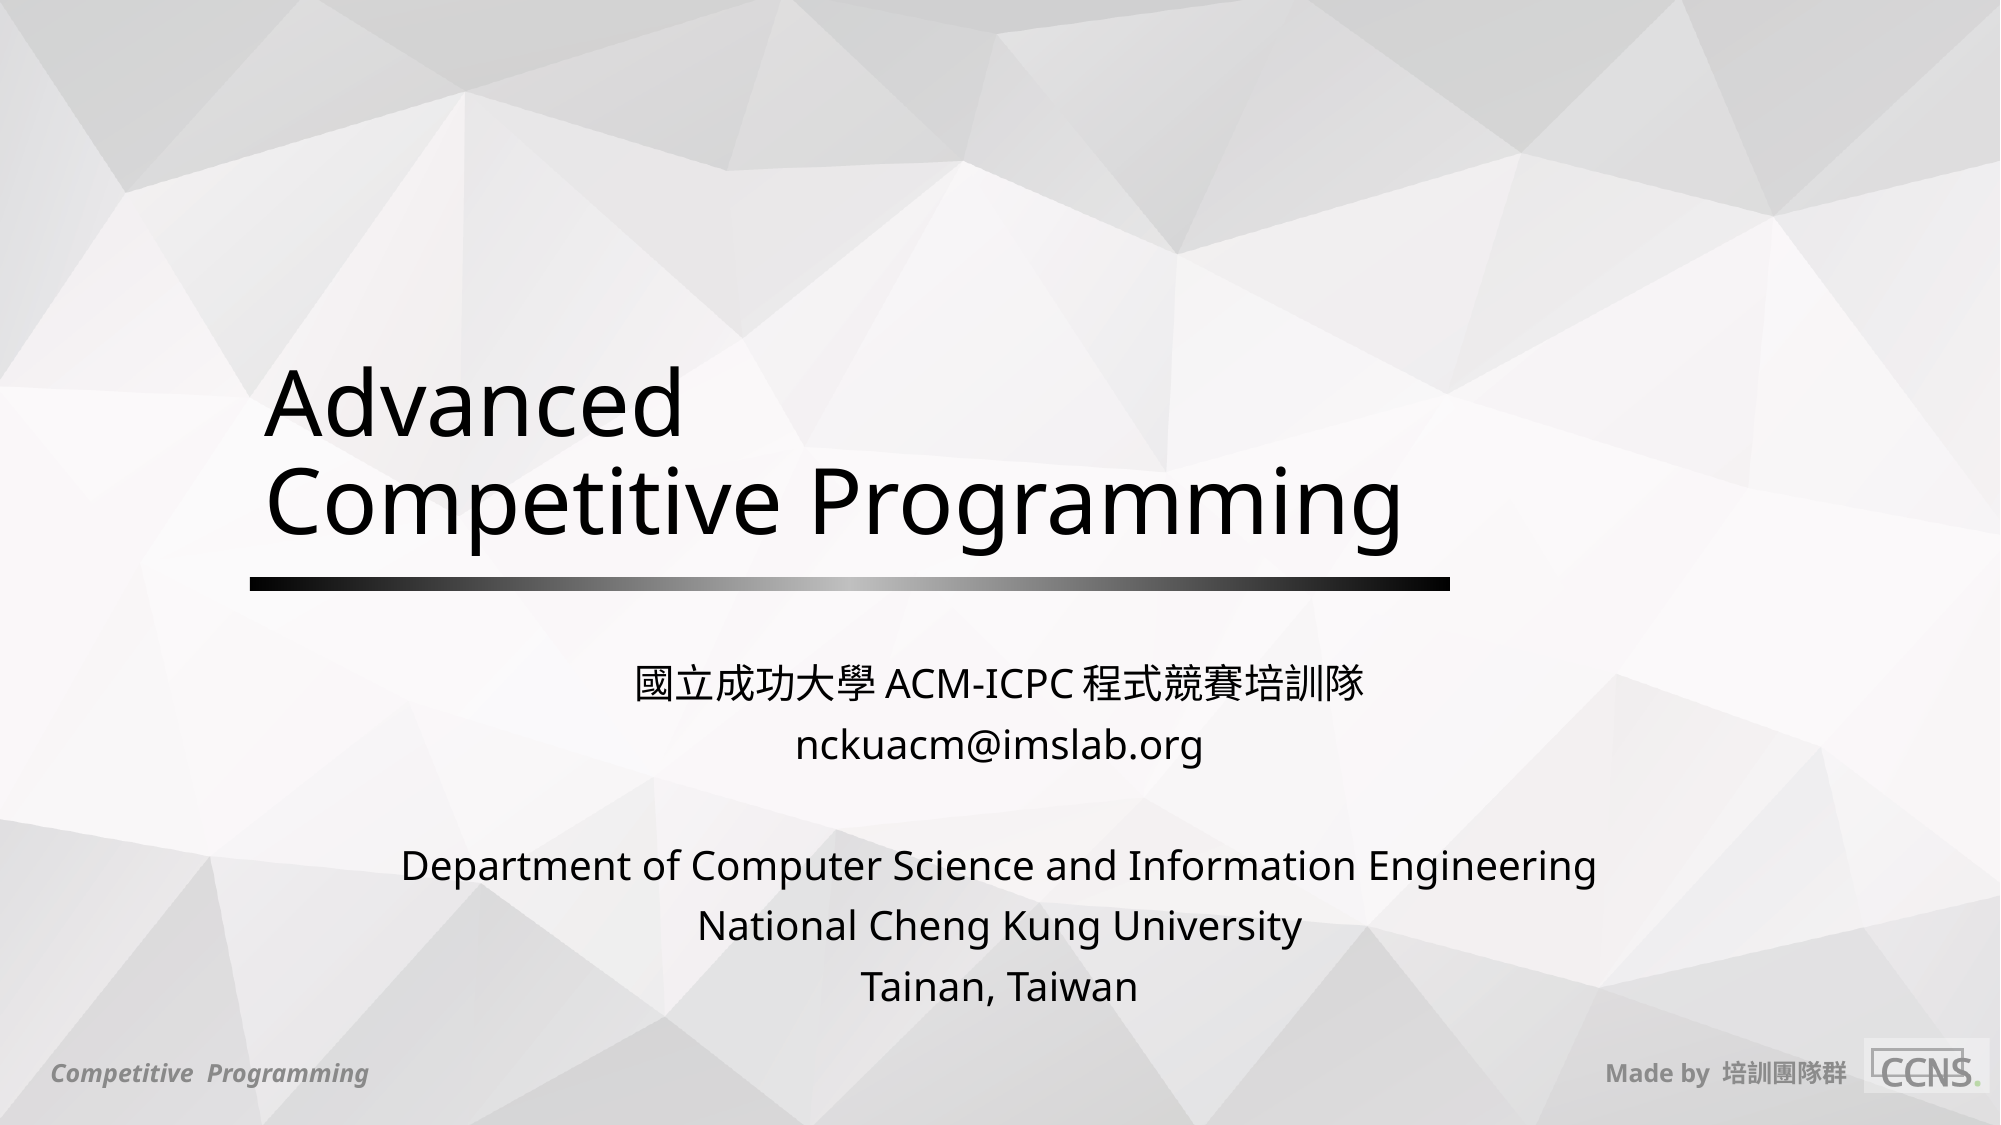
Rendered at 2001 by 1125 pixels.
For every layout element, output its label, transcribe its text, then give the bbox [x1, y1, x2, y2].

title Advanced Competitive Programming [249, 192, 1664, 563]
subtitle 國立成功大學ACM-ICPC程式競賽培訓隊 nckuacm@imslab.org Department of Computer Science and Information Engineering National Cheng Kung University Tainan, Taiwan [249, 590, 1750, 1021]
picture [0, 0, 2000, 1125]
